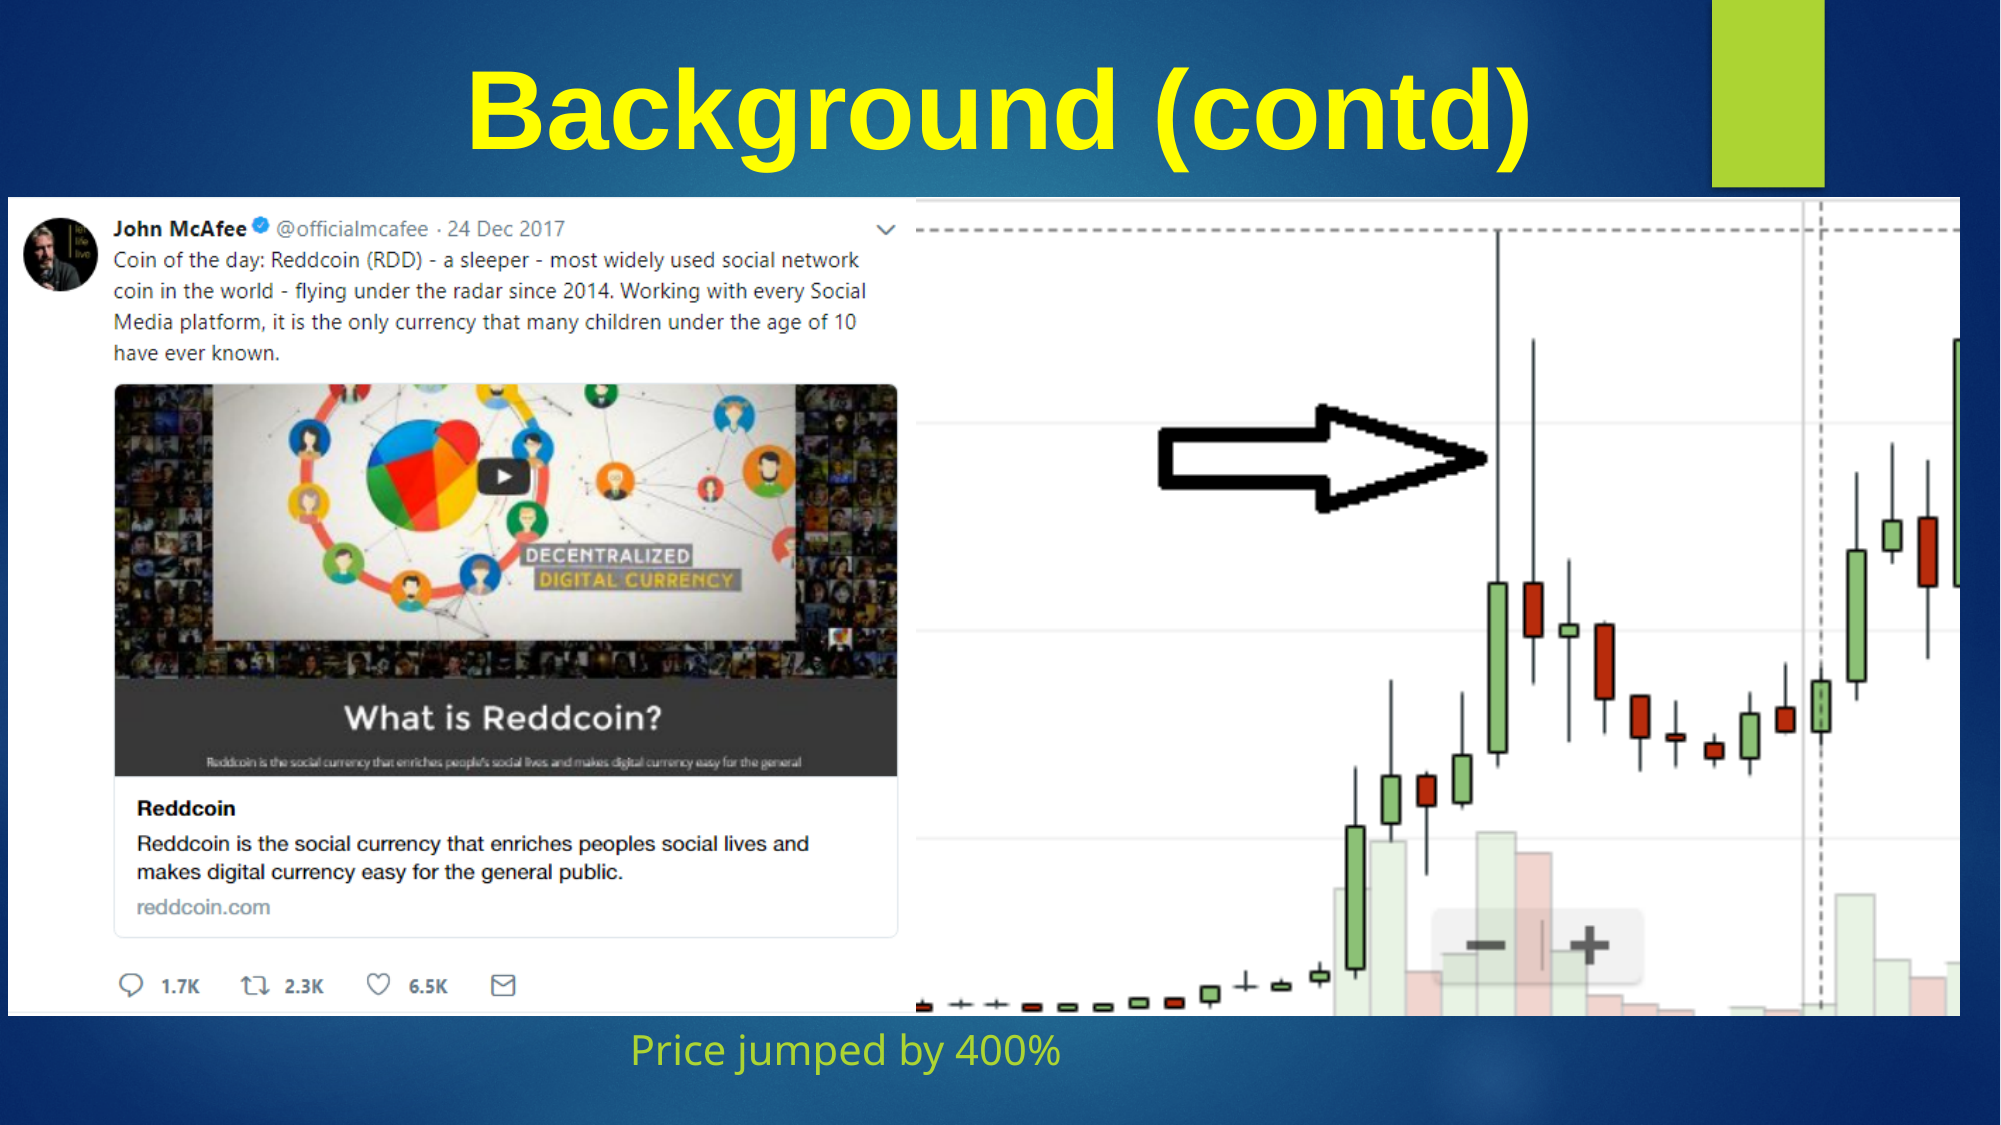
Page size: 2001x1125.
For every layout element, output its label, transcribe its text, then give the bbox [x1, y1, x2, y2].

picture [0, 0, 2001, 1125]
title Background (contd) [173, 0, 1827, 180]
subtitle Price jumped by 400% [614, 1008, 2000, 1125]
